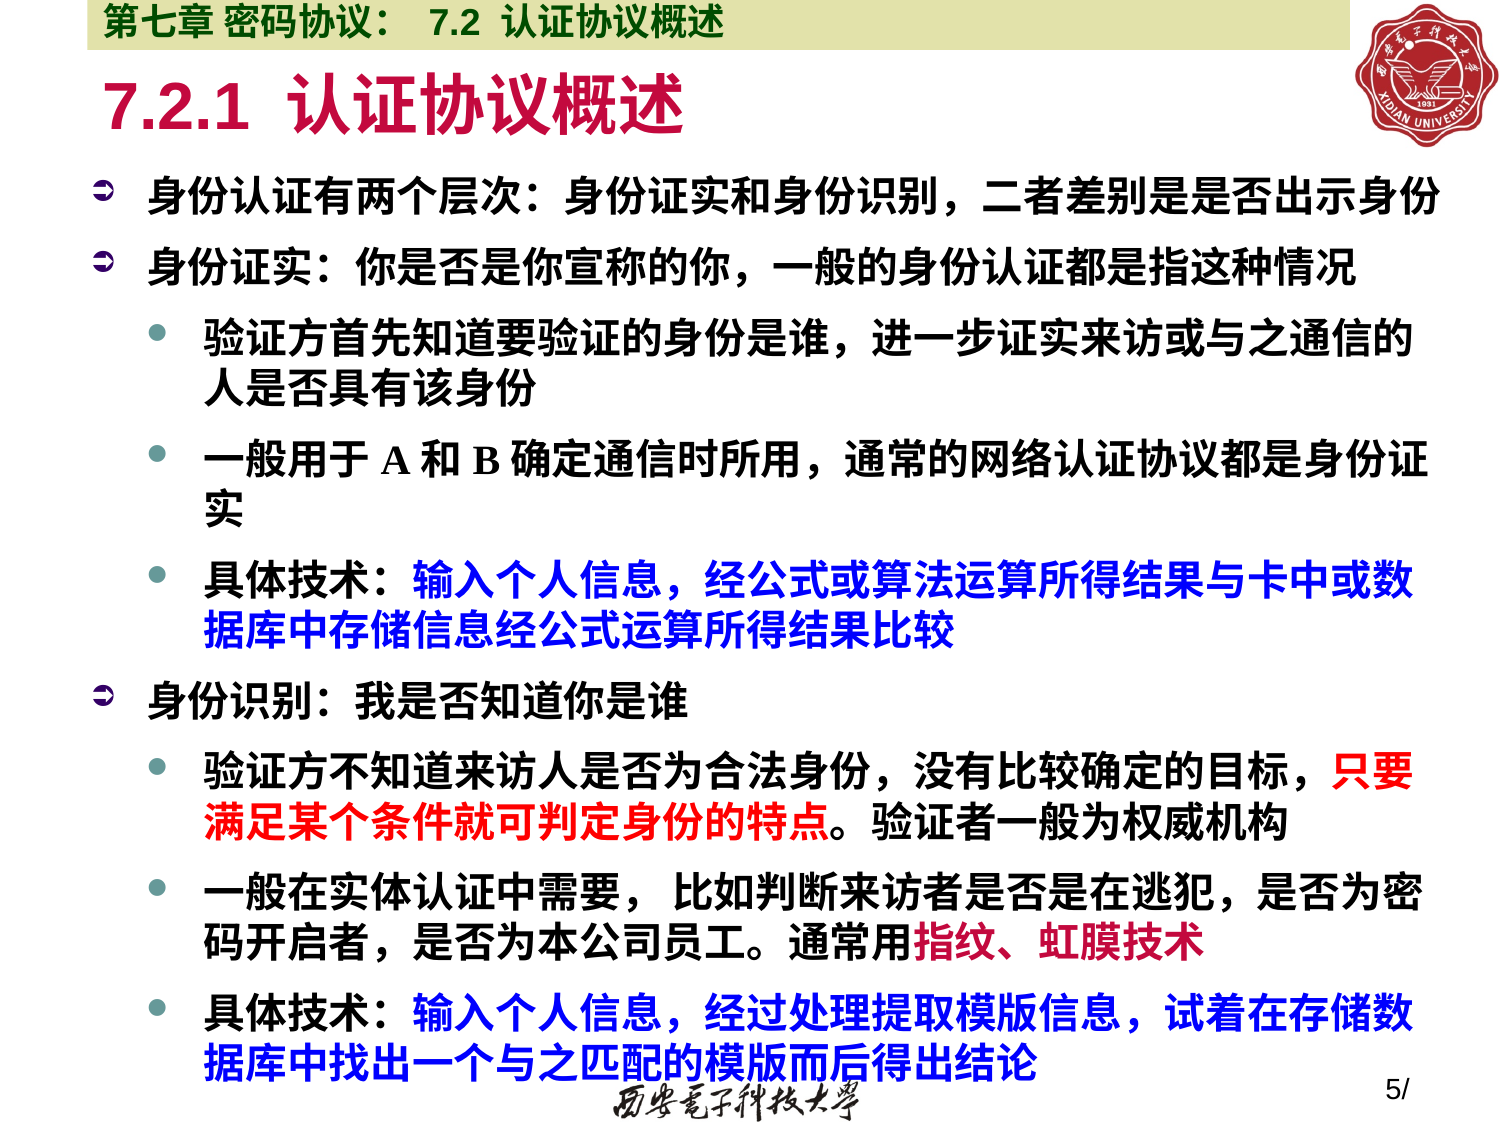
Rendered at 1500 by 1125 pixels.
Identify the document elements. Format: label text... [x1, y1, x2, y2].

picture [612, 1076, 863, 1125]
list 身份认证有两个层次：身份证实和身份识别，二者差别是是否出示身份 身份证实：你是否是你宣称的你，一般的身份认证都是指这种情况 验证方首先知道要验证的身份是谁，进一步证实来访或与之通信的人是否具有该身份 一般用于A和B确定通信时所用，通常的网络认证协议都是身份证实 具体技术：输入个人信息，经公式或算法运算所得结果与卡中或数据库中存储信息经公式运算所得结果比较 身份识别：我是否知道你是谁 验证方不知道来访人是否为合法身份，没有比较确定的目标，只要满足某个条件就可判定身份的特点。验证者一般为权威机构 一般在实体认证中需要， 比如判断来访者是否是在逃犯，是否为密码开启者，是否为本公司员工。通常用指纹、虹膜技术 具体技术：输入个人信息，经过处理提取模版信息，试着在存储数据库中找出一个与之匹配的模版而后得出结论 [74, 162, 1463, 1063]
title 7.2.1 认证协议概述 [87, 62, 1351, 151]
text_box 第七章 密码协议： 7.2 认证协议概述 [87, 0, 1350, 50]
slide_number 5/ [1212, 1062, 1426, 1113]
picture [1350, 0, 1500, 150]
